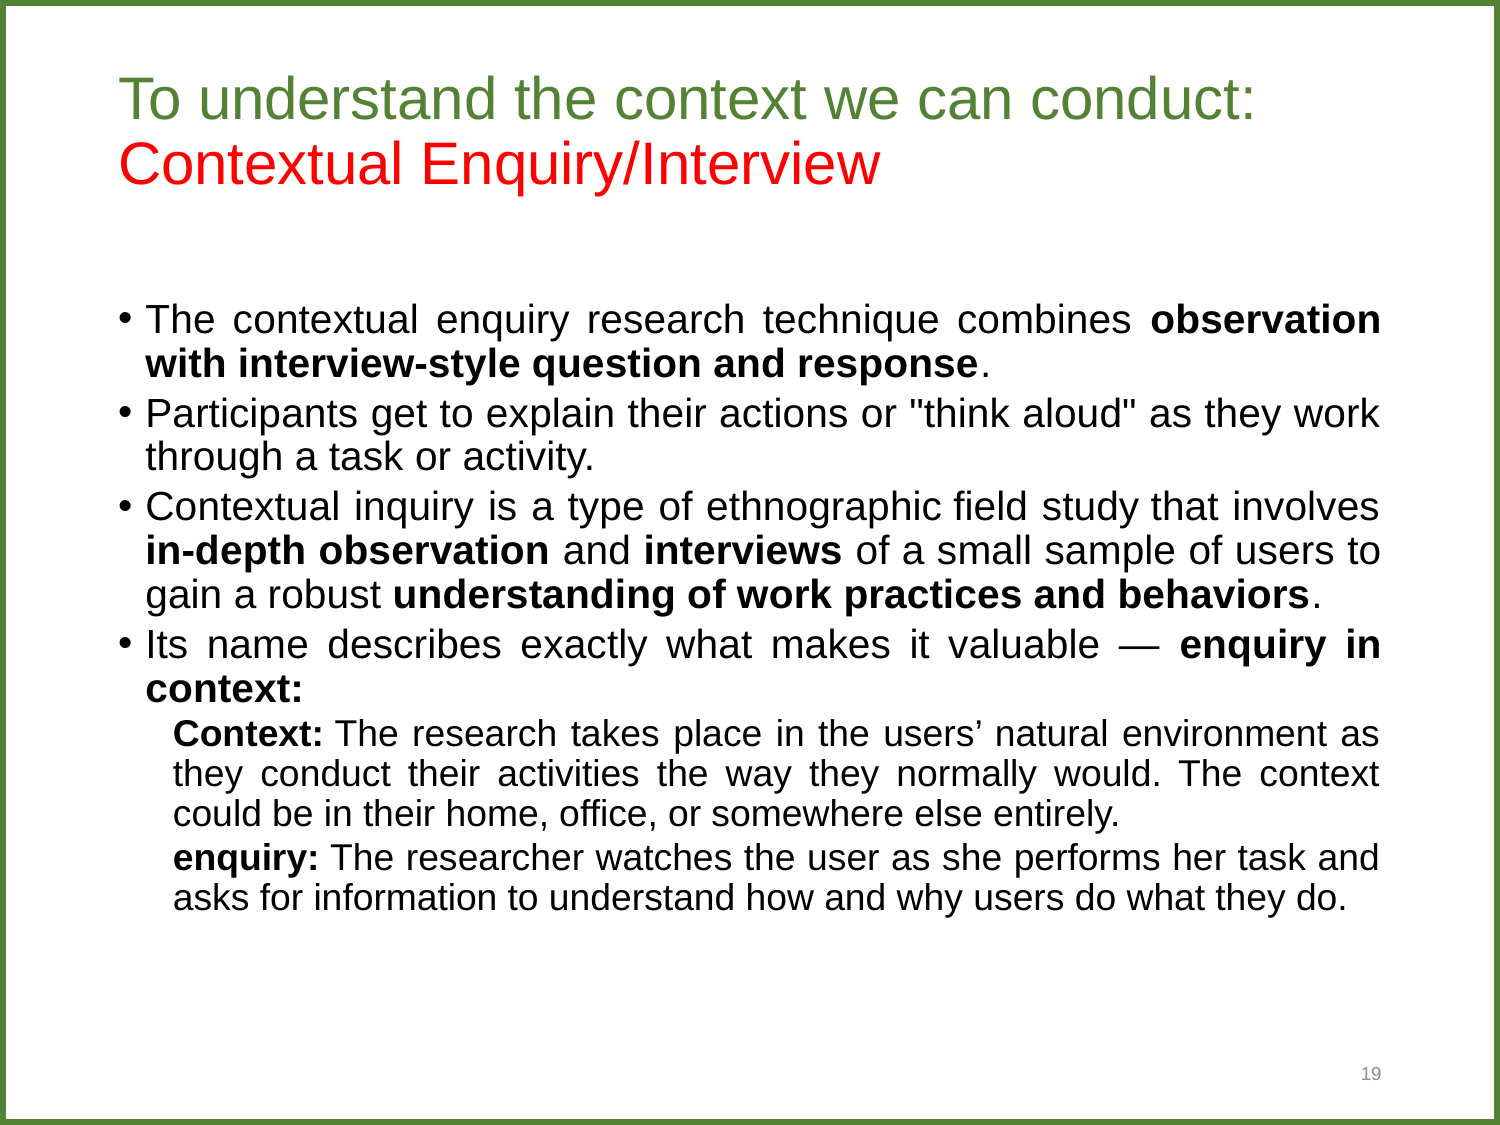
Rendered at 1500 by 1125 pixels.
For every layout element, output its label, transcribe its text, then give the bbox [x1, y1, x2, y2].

title To understand the context we can conduct: Contextual Enquiry/Interview [103, 59, 1397, 278]
list The contextual enquiry research technique combines observation with interview-style question and response. Participants get to explain their actions or "think aloud" as they work through a task or activity. Contextual inquiry is a type of ethnographic field study that involves in-depth observation and interviews of a small sample of users to gain a robust understanding of work practices and behaviors. Its name describes exactly what makes it valuable — enquiry in context: Context: The research takes place in the users’ natural environment as they conduct their activities the way they normally would. The context could be in their home, office, or somewhere else entirely. enquiry: The researcher watches the user as she performs her task and asks for information to understand how and why users do what they do. [103, 290, 1397, 1014]
slide_number 19 [1059, 1042, 1397, 1103]
